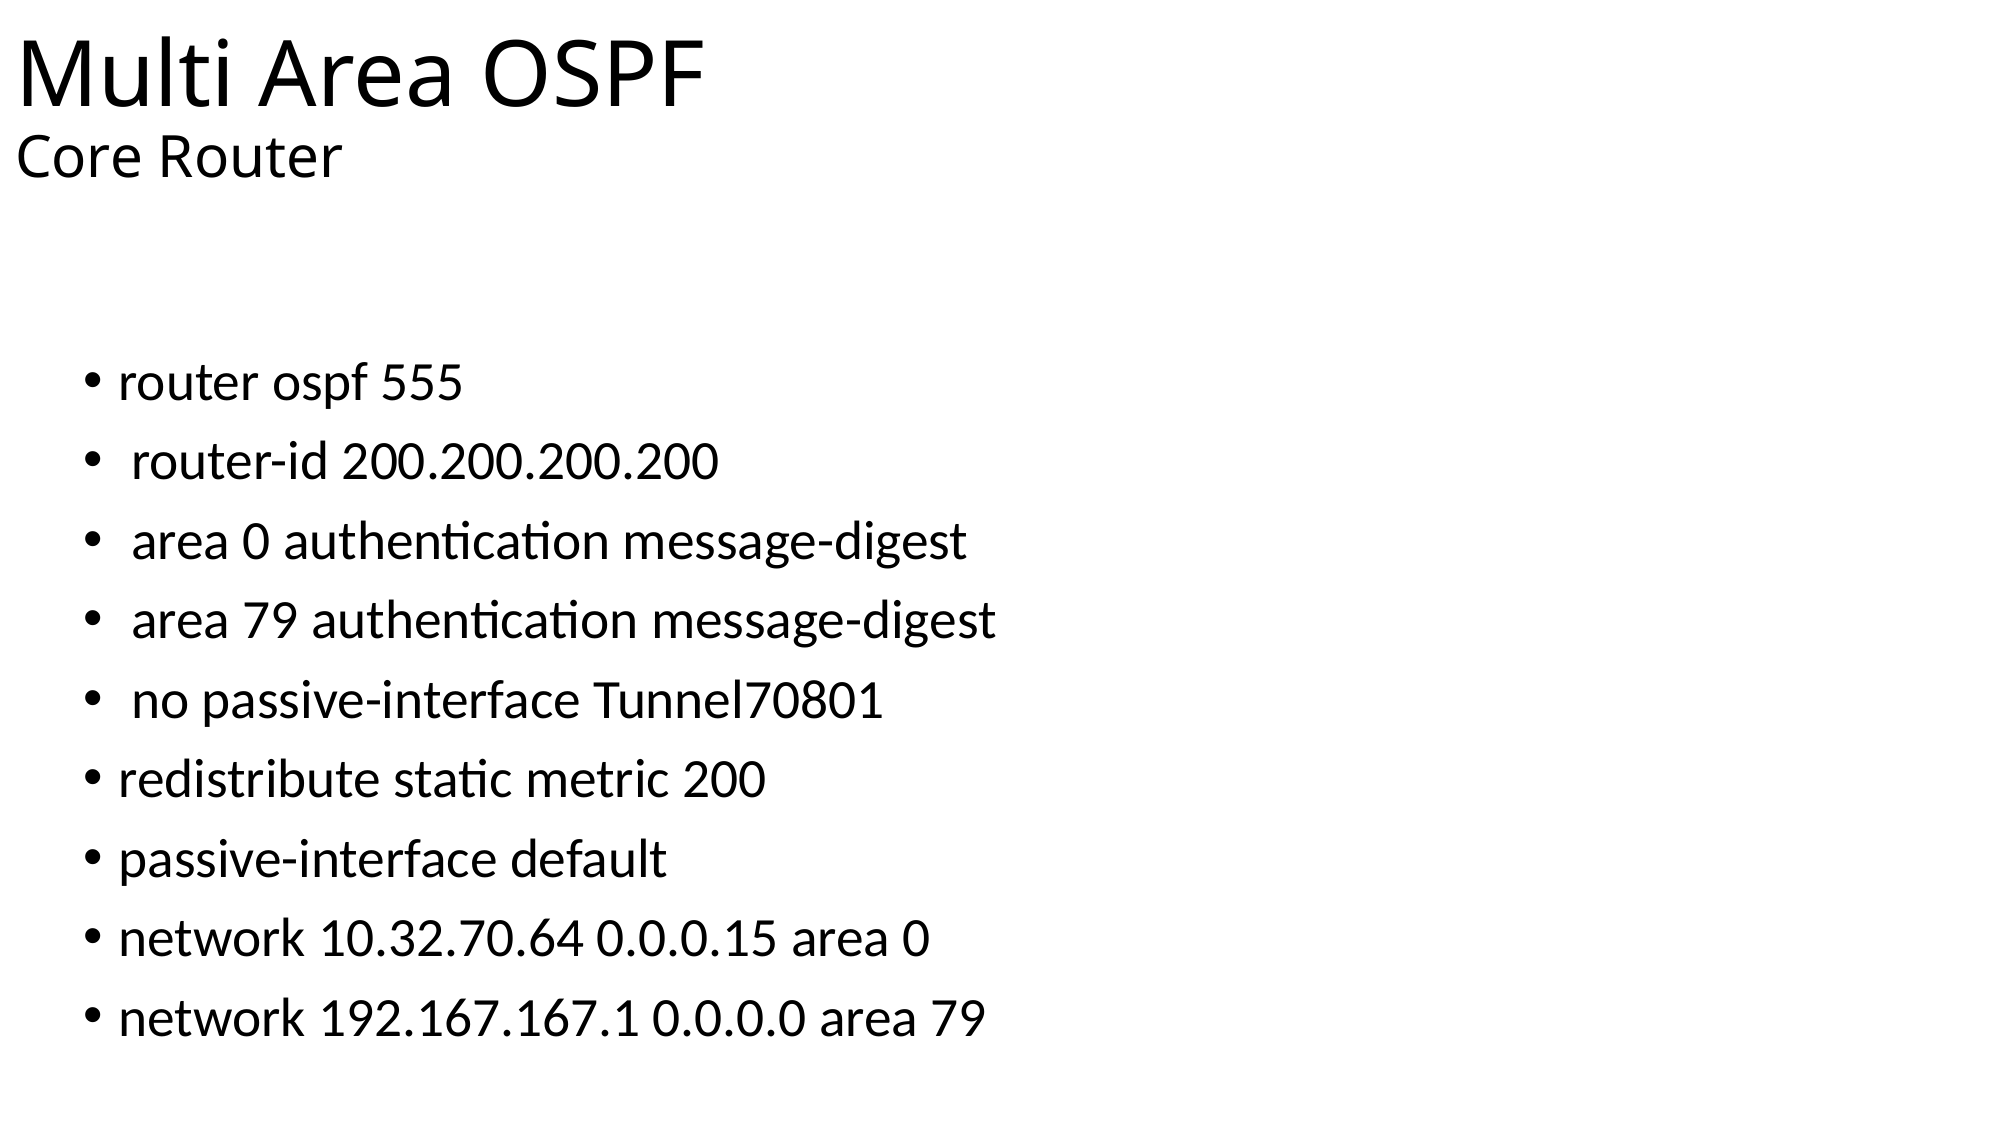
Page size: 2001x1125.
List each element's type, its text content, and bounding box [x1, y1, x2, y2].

list router ospf 555 router-id 200.200.200.200 area 0 authentication message-digest area 79 authentication message-digest no passive-interface Tunnel70801 redistribute static metric 200 passive-interface default network 10.32.70.64 0.0.0.15 area 0 network 192.167.167.1 0.0.0.0 area 79 [68, 345, 1260, 1060]
text_box [176, 299, 1000, 1014]
title Multi Area OSPF Core Router [0, 0, 1725, 218]
text_box [195, 281, 1020, 996]
